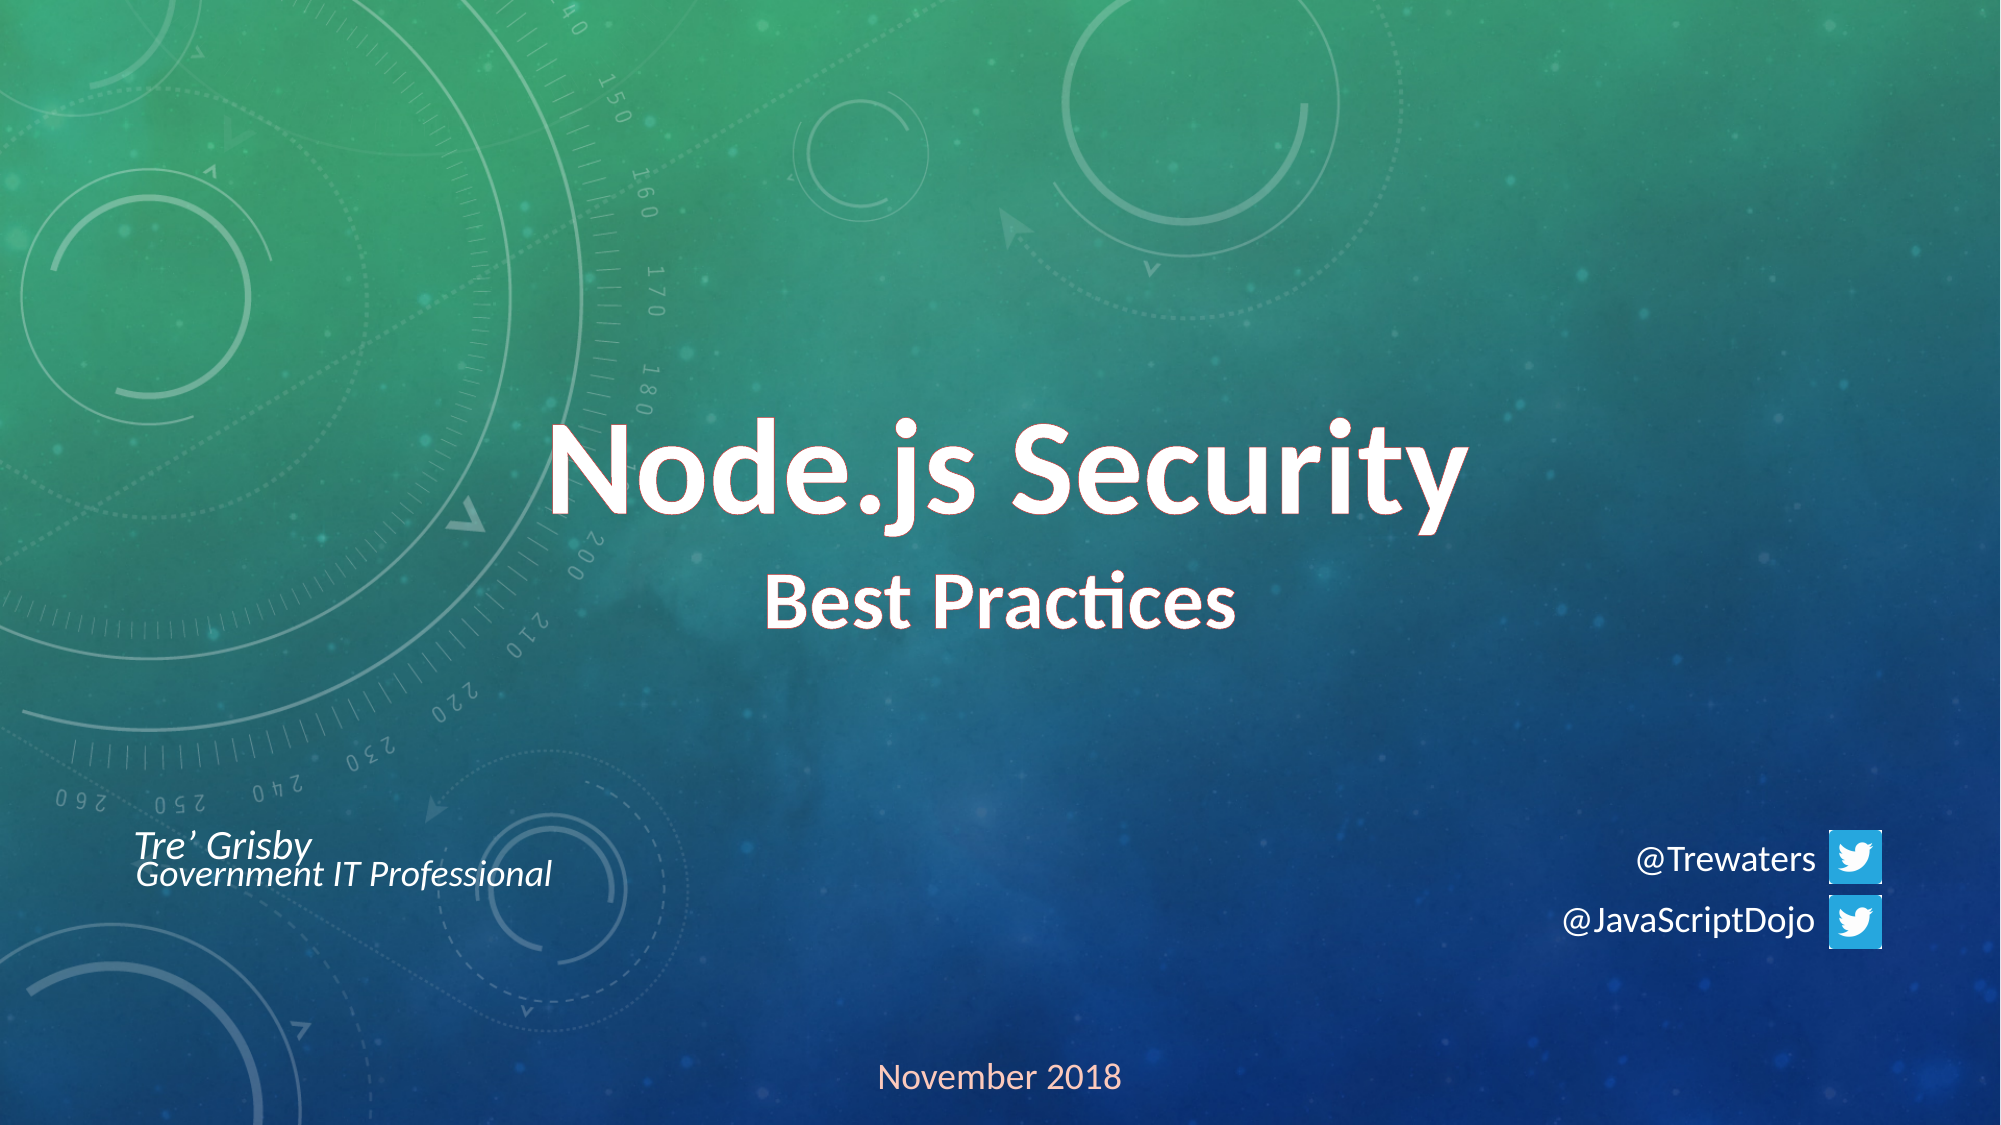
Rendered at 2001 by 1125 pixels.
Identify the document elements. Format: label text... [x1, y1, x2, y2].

text_box Best Practices [747, 537, 1253, 653]
subtitle Tre’ Grisby [118, 810, 423, 888]
text_box @Trewaters [1618, 827, 1832, 887]
text_box November 2018 [862, 1044, 1138, 1105]
text_box @JavaScriptDojo [1545, 887, 1827, 948]
text_box Government IT Professional [120, 841, 568, 901]
picture [0, 0, 2001, 1125]
text_box Node.js Security [529, 368, 1517, 549]
